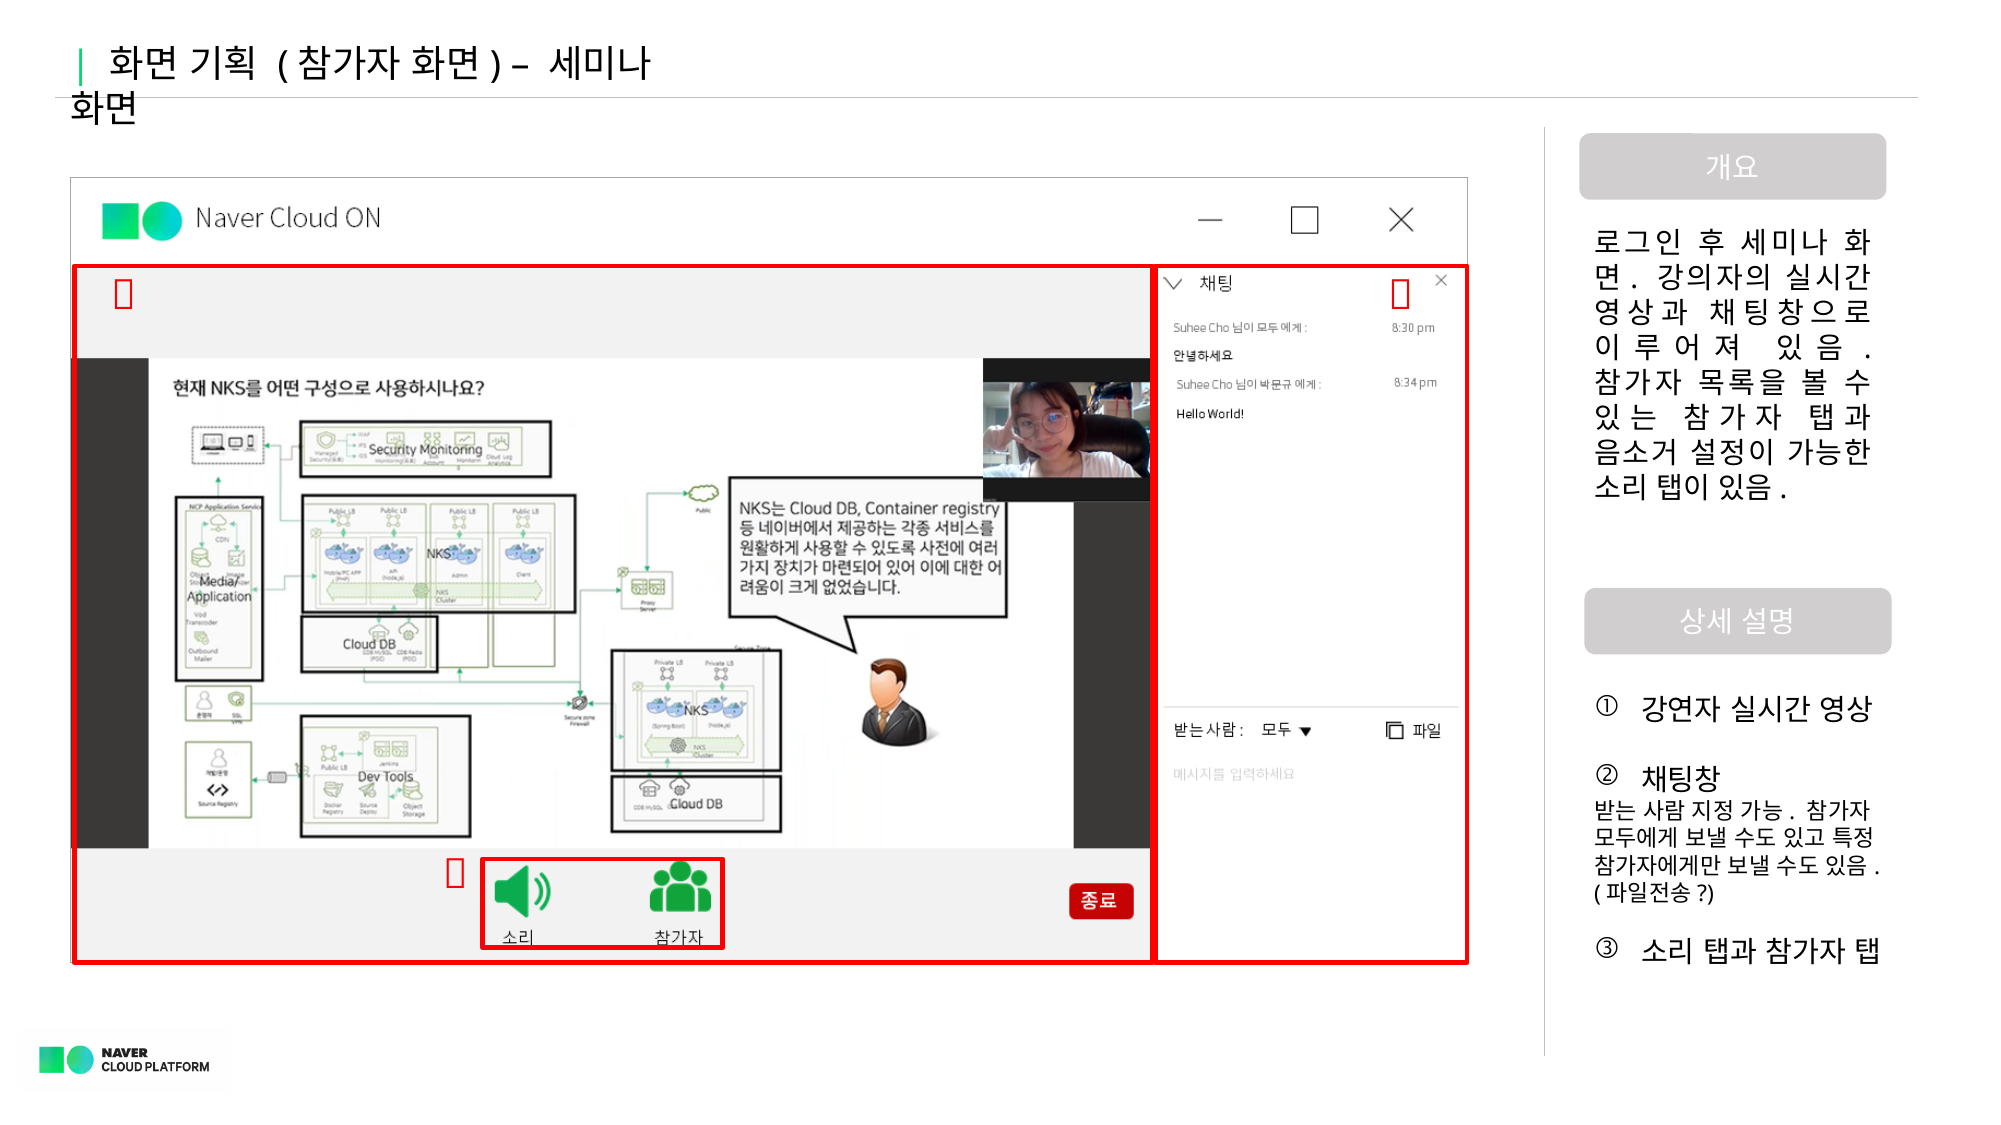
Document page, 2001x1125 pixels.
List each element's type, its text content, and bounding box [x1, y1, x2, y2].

picture [70, 176, 1468, 963]
text_box | 화면 기획 (참가자 화면) – 세미나 화면 [55, 106, 735, 138]
picture [16, 1027, 232, 1093]
text_box 상세 설명 [1582, 585, 1894, 657]
text_box | 화면 기획 (참가자 화면) – 세미나 화면 [55, 32, 735, 97]
text_box 강연자 실시간 영상 채팅창 받는 사람 지정 가능. 참가자 모두에게 보낼 수도 있고 특정 참가자에게만 보낼 수도 있음. (파일전송?) 소리 탭과 참가자 탭 [1579, 684, 1929, 1012]
text_box 개요 [1577, 131, 1889, 202]
text_box 로그인 후 세미나 화면. 강의자의 실시간 영상과 채팅창으로 이루어져 있음. 참가자 목록을 볼 수 있는 참가자 탭과 음소거 설정이 가능한 소리 탭이 있음. [1579, 217, 1887, 512]
